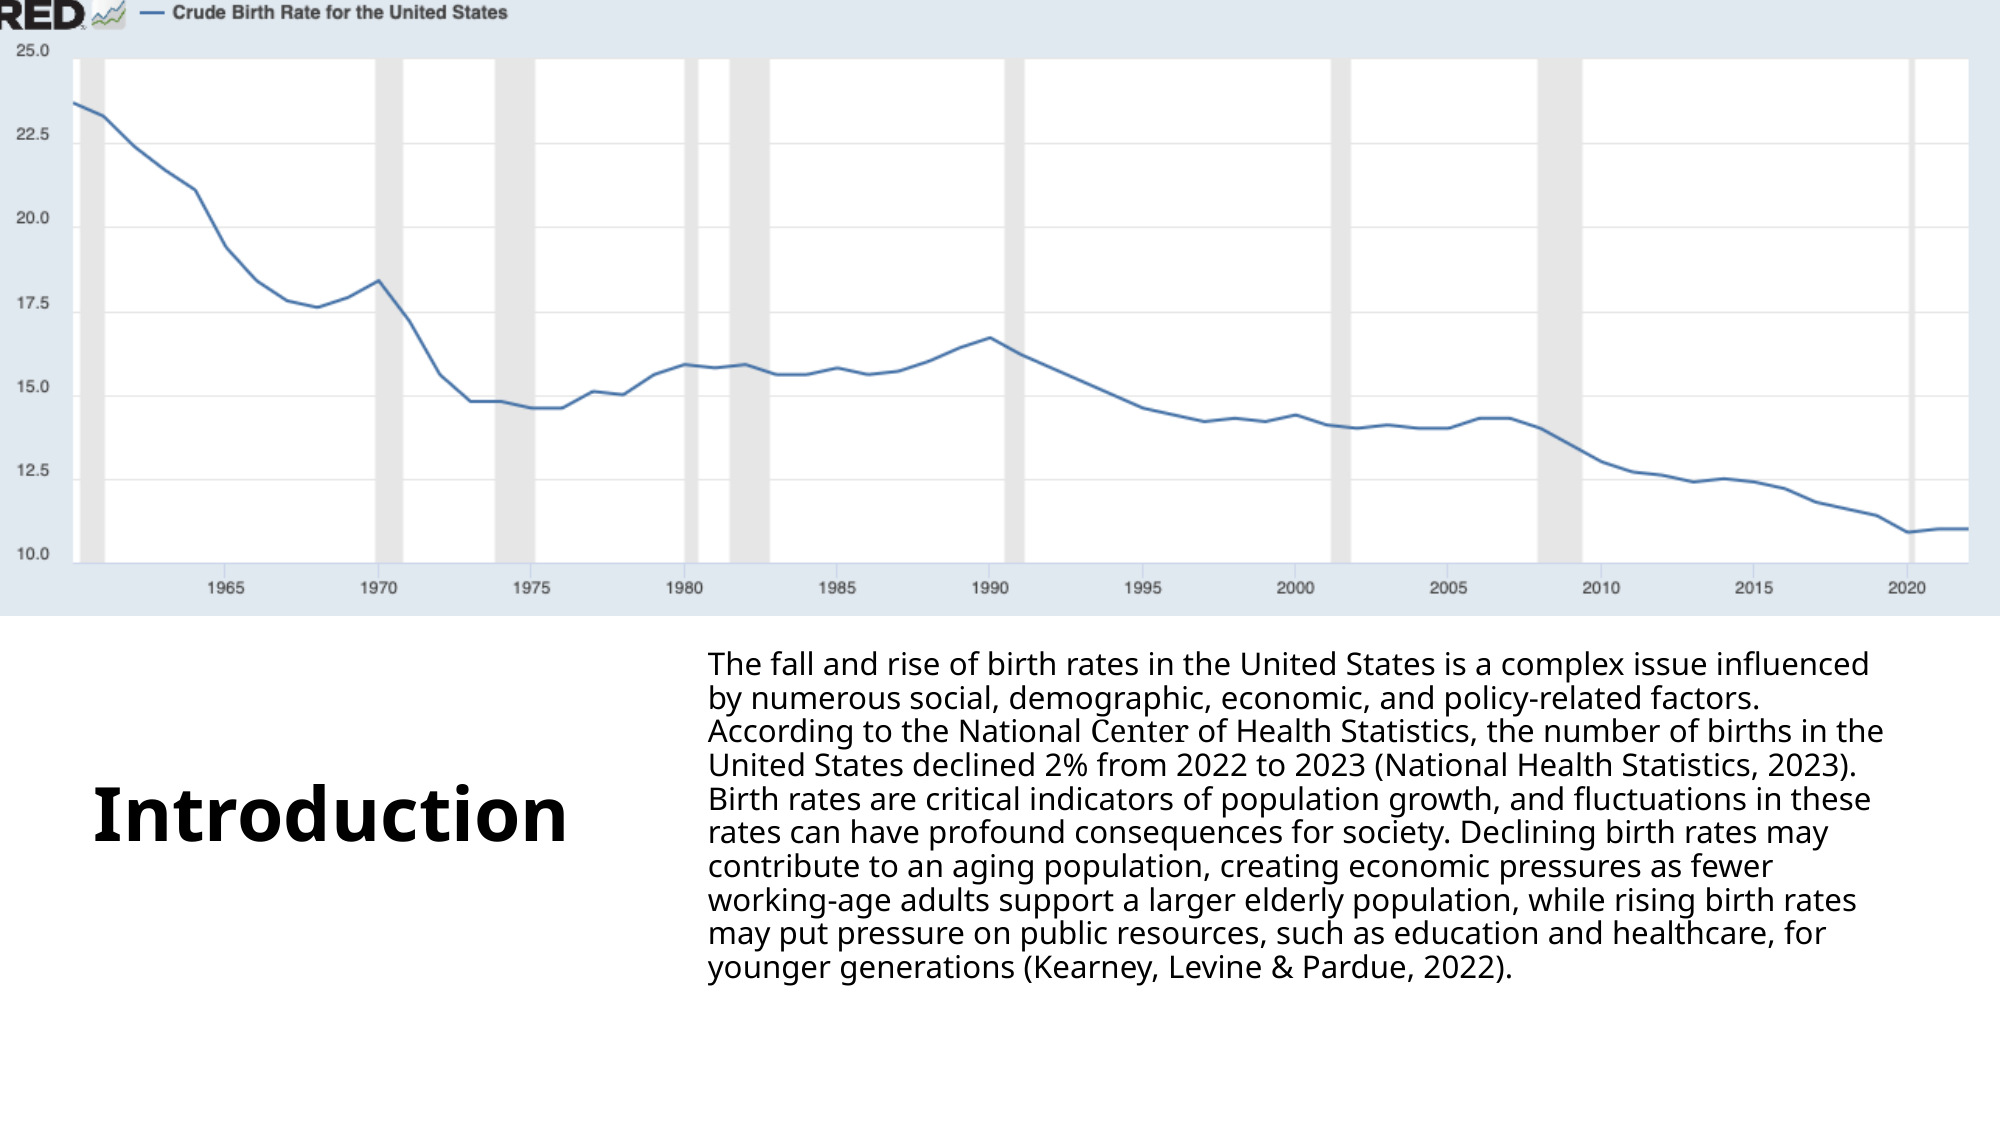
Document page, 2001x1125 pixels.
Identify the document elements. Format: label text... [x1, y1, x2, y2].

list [0, 0, 2000, 617]
list The fall and rise of birth rates in the United States is a complex issue influenced by numerous social, demographic, economic, and policy-related factors. According to the National Center of Health Statistics, the number of births in the United States declined 2% from 2022 to 2023 (National Health Statistics, 2023). Birth rates are critical indicators of population growth, and fluctuations in these rates can have profound consequences for society. Declining birth rates may contribute to an aging population, creating economic pressures as fewer working-age adults support a larger elderly population, while rising birth rates may put pressure on public resources, such as education and healthcare, for younger generations (Kearney, Levine & Pardue, 2022). [692, 617, 1921, 1018]
title Introduction [78, 617, 619, 1018]
